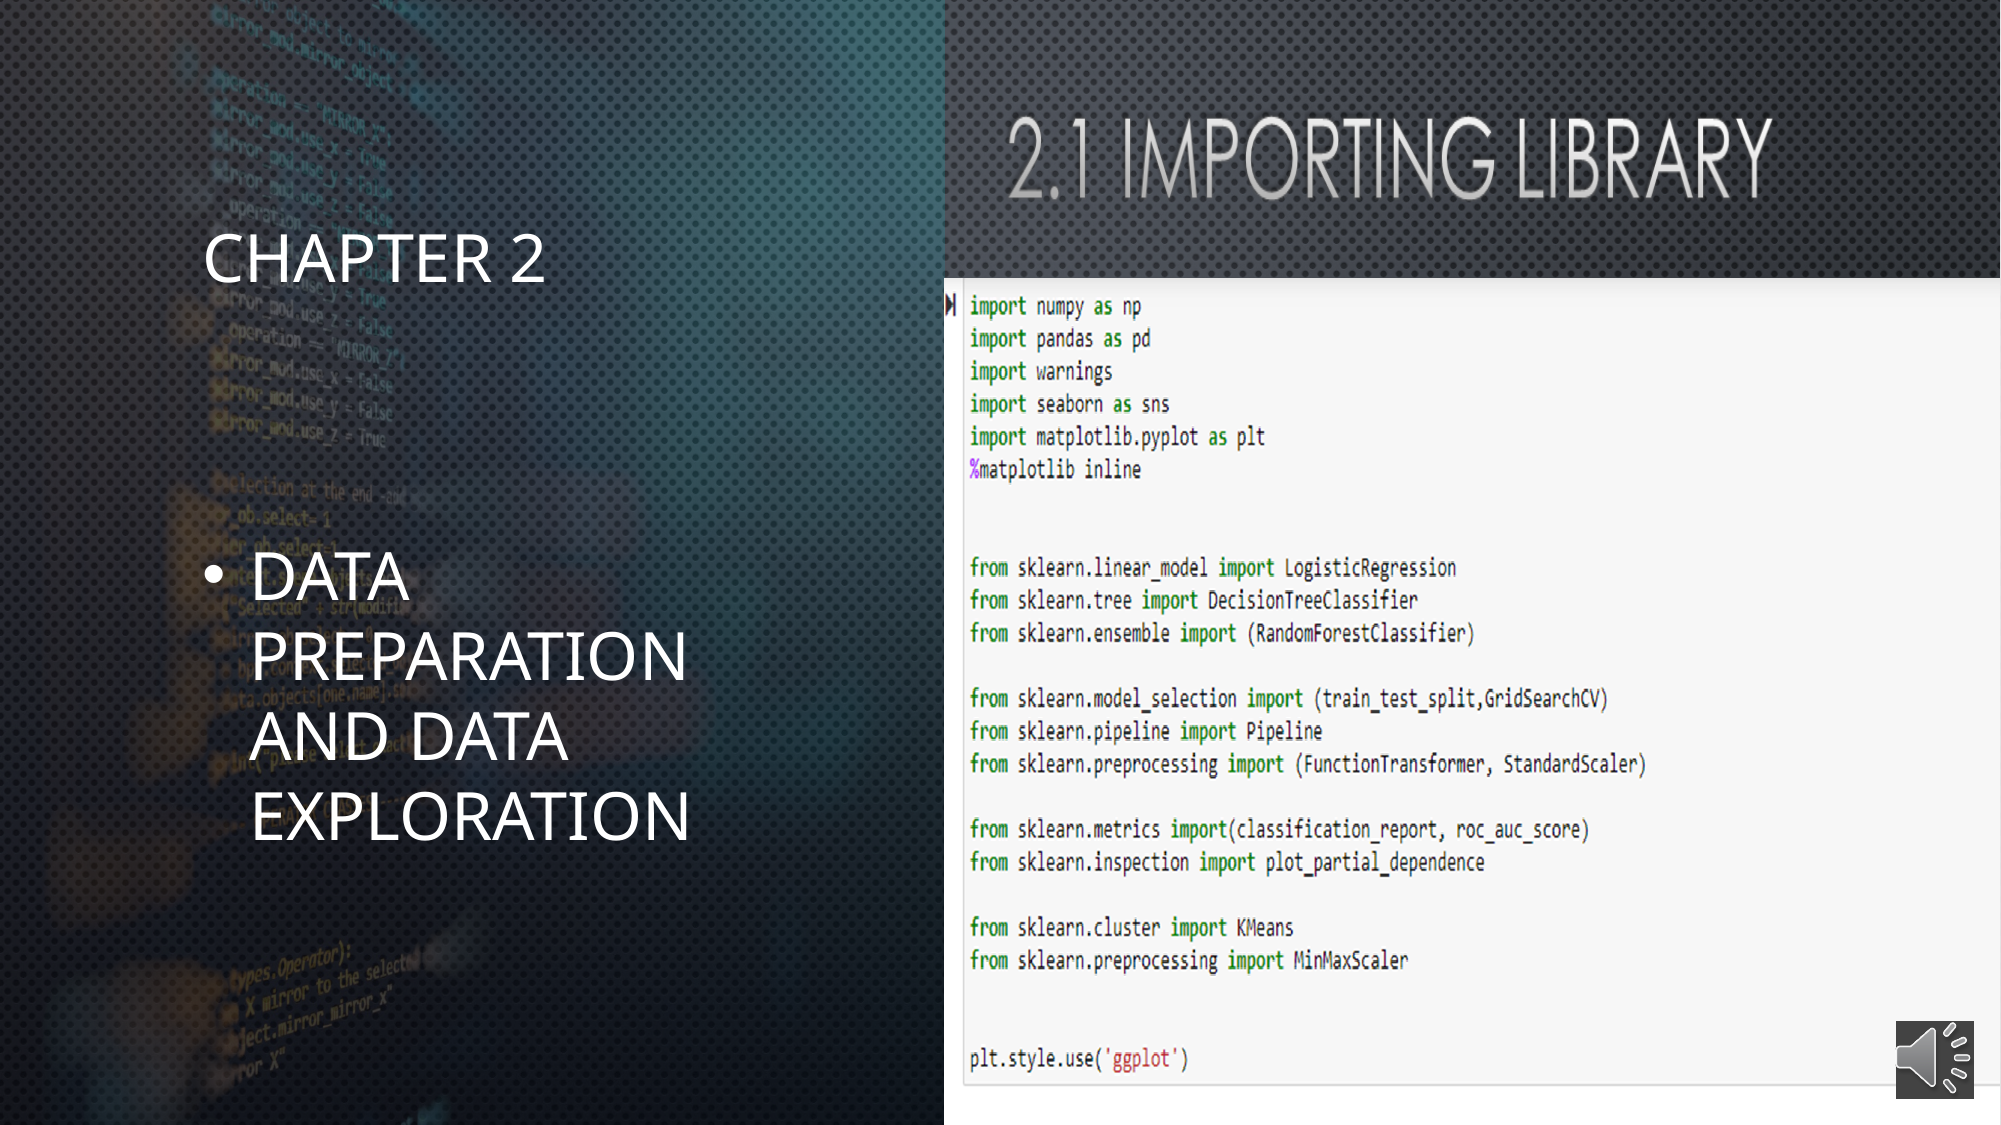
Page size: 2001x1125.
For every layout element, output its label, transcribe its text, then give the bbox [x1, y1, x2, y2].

picture [0, 0, 2000, 1125]
title Chapter 2 [946, 99, 1813, 278]
picture [999, 99, 1778, 208]
